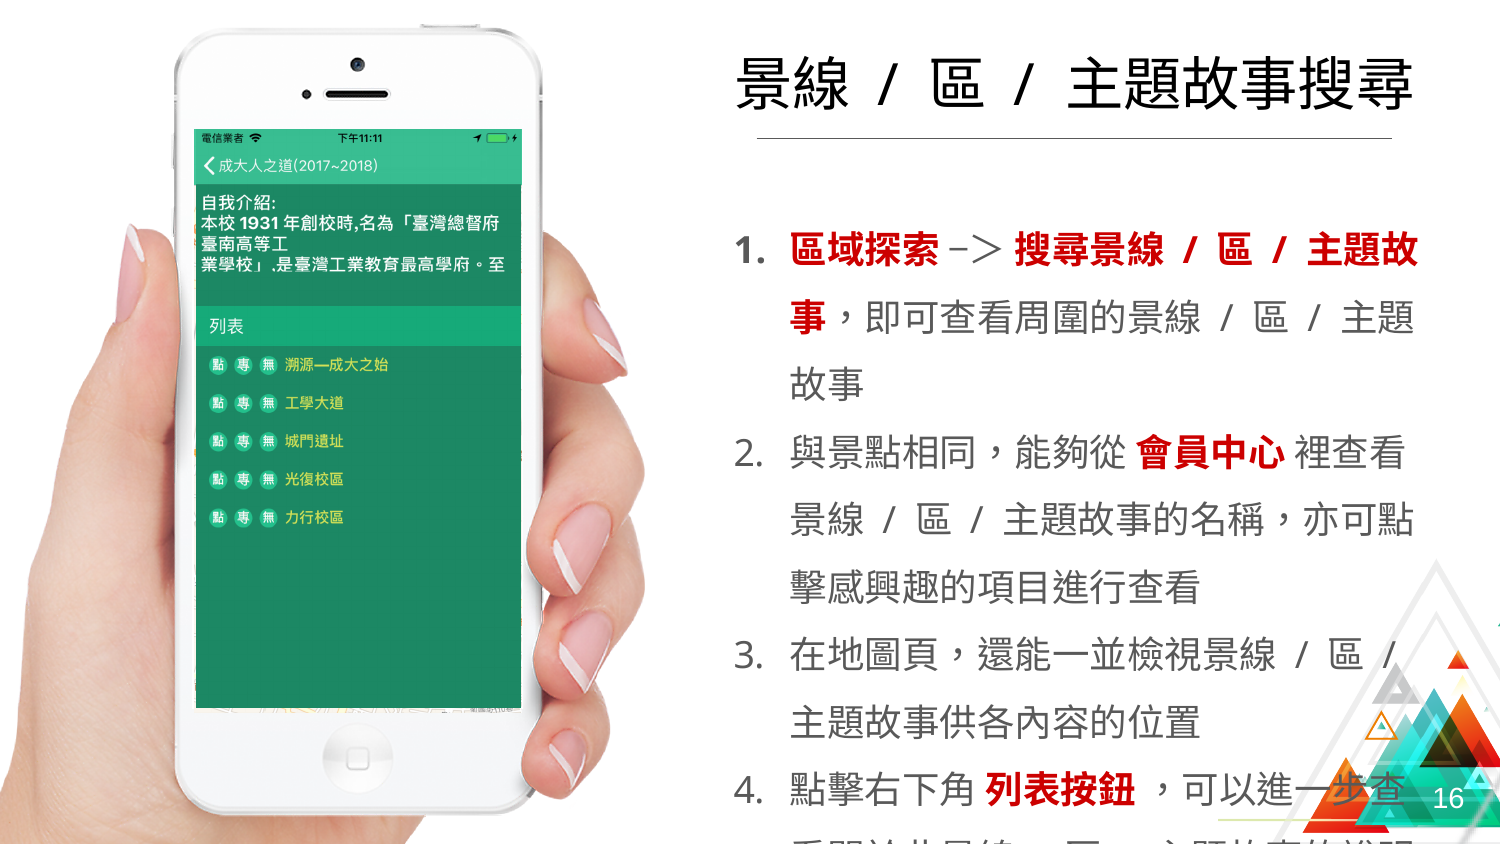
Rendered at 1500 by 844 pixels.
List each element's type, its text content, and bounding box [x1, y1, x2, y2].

slide_number 16 [1389, 764, 1480, 830]
list 區域探索 −＞ 搜尋景線 / 區 / 主題故事，即可查看周圍的景線 / 區 / 主題故事 與景點相同，能夠從 會員中心 裡查看景線 / 區 / 主題故事的名稱，亦可點擊感興趣的項目進行查看 在地圖頁，還能一並檢視景線 / 區 / 主題故事供各內容的位置 點擊右下角 列表按鈕 ，可以進一步查看關於此景線 / 區 / 主題故事的說明 [699, 189, 1449, 750]
picture [1218, 558, 1500, 844]
title 景線 / 區 / 主題故事搜尋 [699, 32, 1449, 127]
picture [0, 24, 646, 844]
